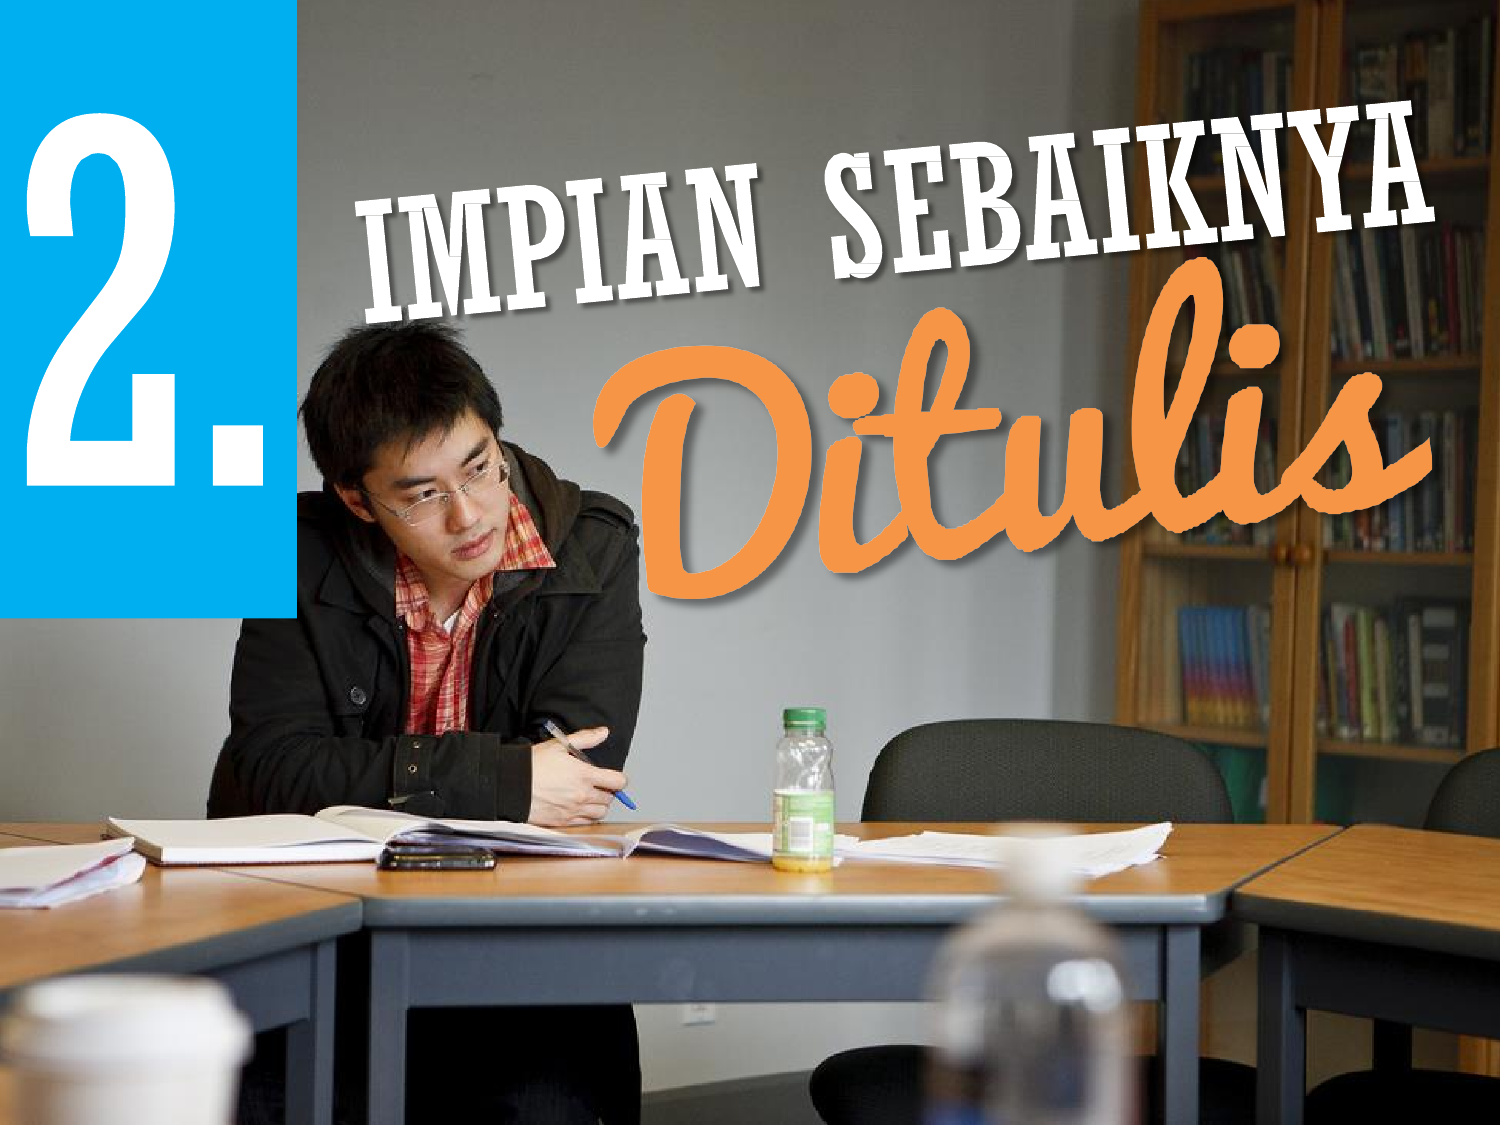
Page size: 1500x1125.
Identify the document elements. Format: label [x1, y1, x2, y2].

text_box [26, 113, 175, 486]
text_box [212, 425, 263, 486]
text_box [1094, 599, 1500, 927]
text_box [354, 198, 403, 324]
text_box [1203, 0, 1500, 913]
text_box [415, 136, 1094, 899]
text_box [1038, 132, 1074, 136]
text_box [0, 485, 1500, 1125]
text_box [408, 304, 415, 320]
text_box [593, 257, 1433, 599]
text_box [0, 0, 297, 619]
text_box [297, 0, 1094, 485]
text_box [1094, 0, 1203, 257]
text_box [397, 195, 415, 281]
